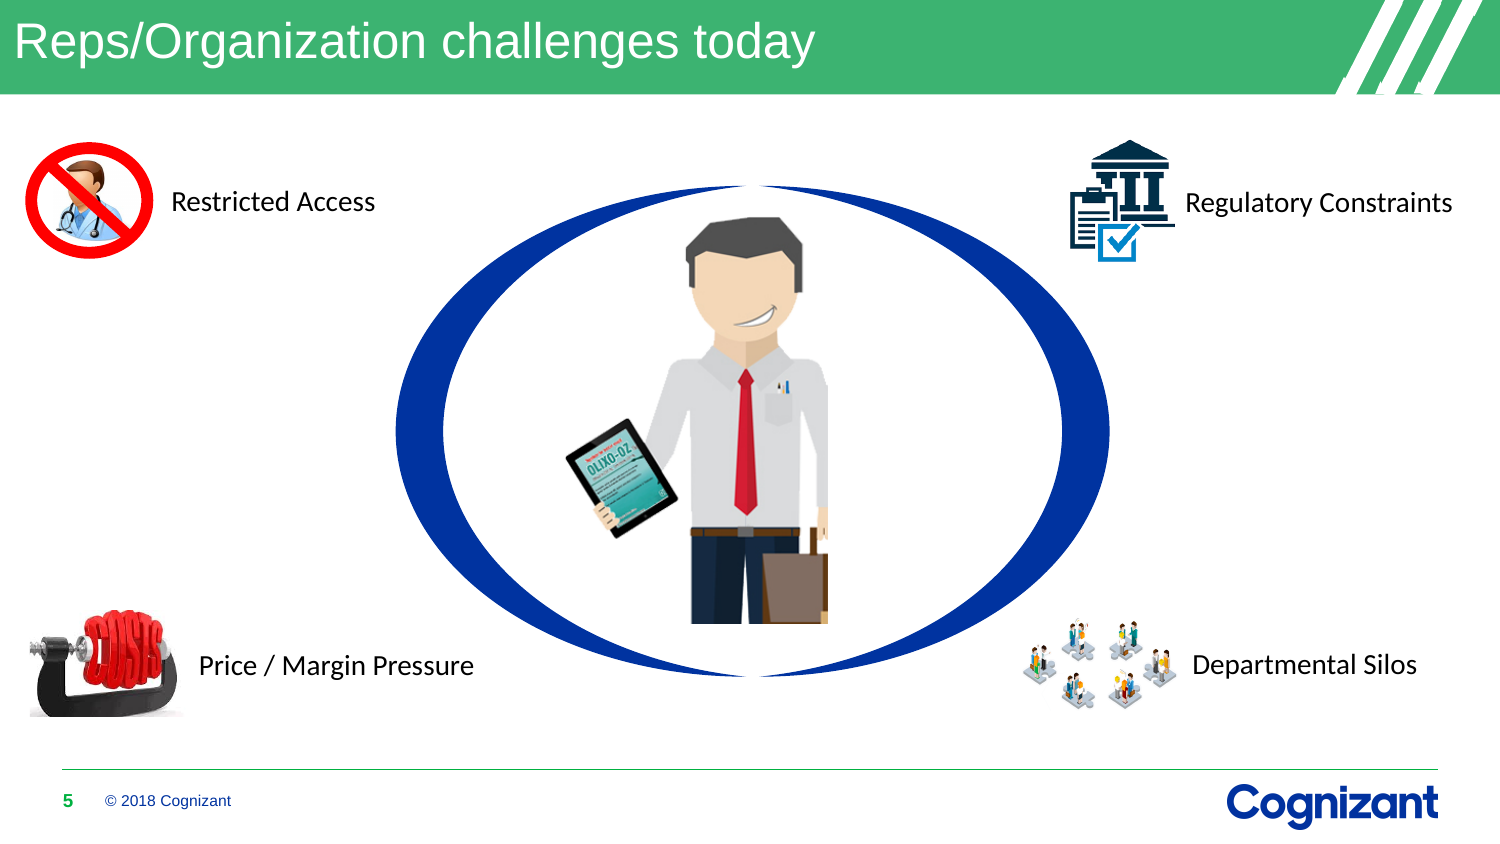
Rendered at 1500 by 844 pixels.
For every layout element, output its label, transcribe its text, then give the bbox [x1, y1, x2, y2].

picture [1059, 137, 1186, 264]
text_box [26, 143, 153, 258]
text_box Restricted Access [156, 175, 487, 225]
text_box Regulatory Constraints [1186, 173, 1486, 227]
title Reps/Organization challenges today [13, 14, 1500, 104]
footer © 2018 Cognizant [105, 787, 855, 813]
picture [29, 610, 188, 717]
picture [1227, 784, 1438, 830]
slide_number 5 [63, 787, 101, 813]
text_box Departmental Silos [1181, 638, 1455, 688]
picture [1020, 616, 1181, 711]
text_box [395, 185, 1110, 677]
picture [544, 214, 900, 625]
text_box Price / Margin Pressure [188, 636, 505, 689]
